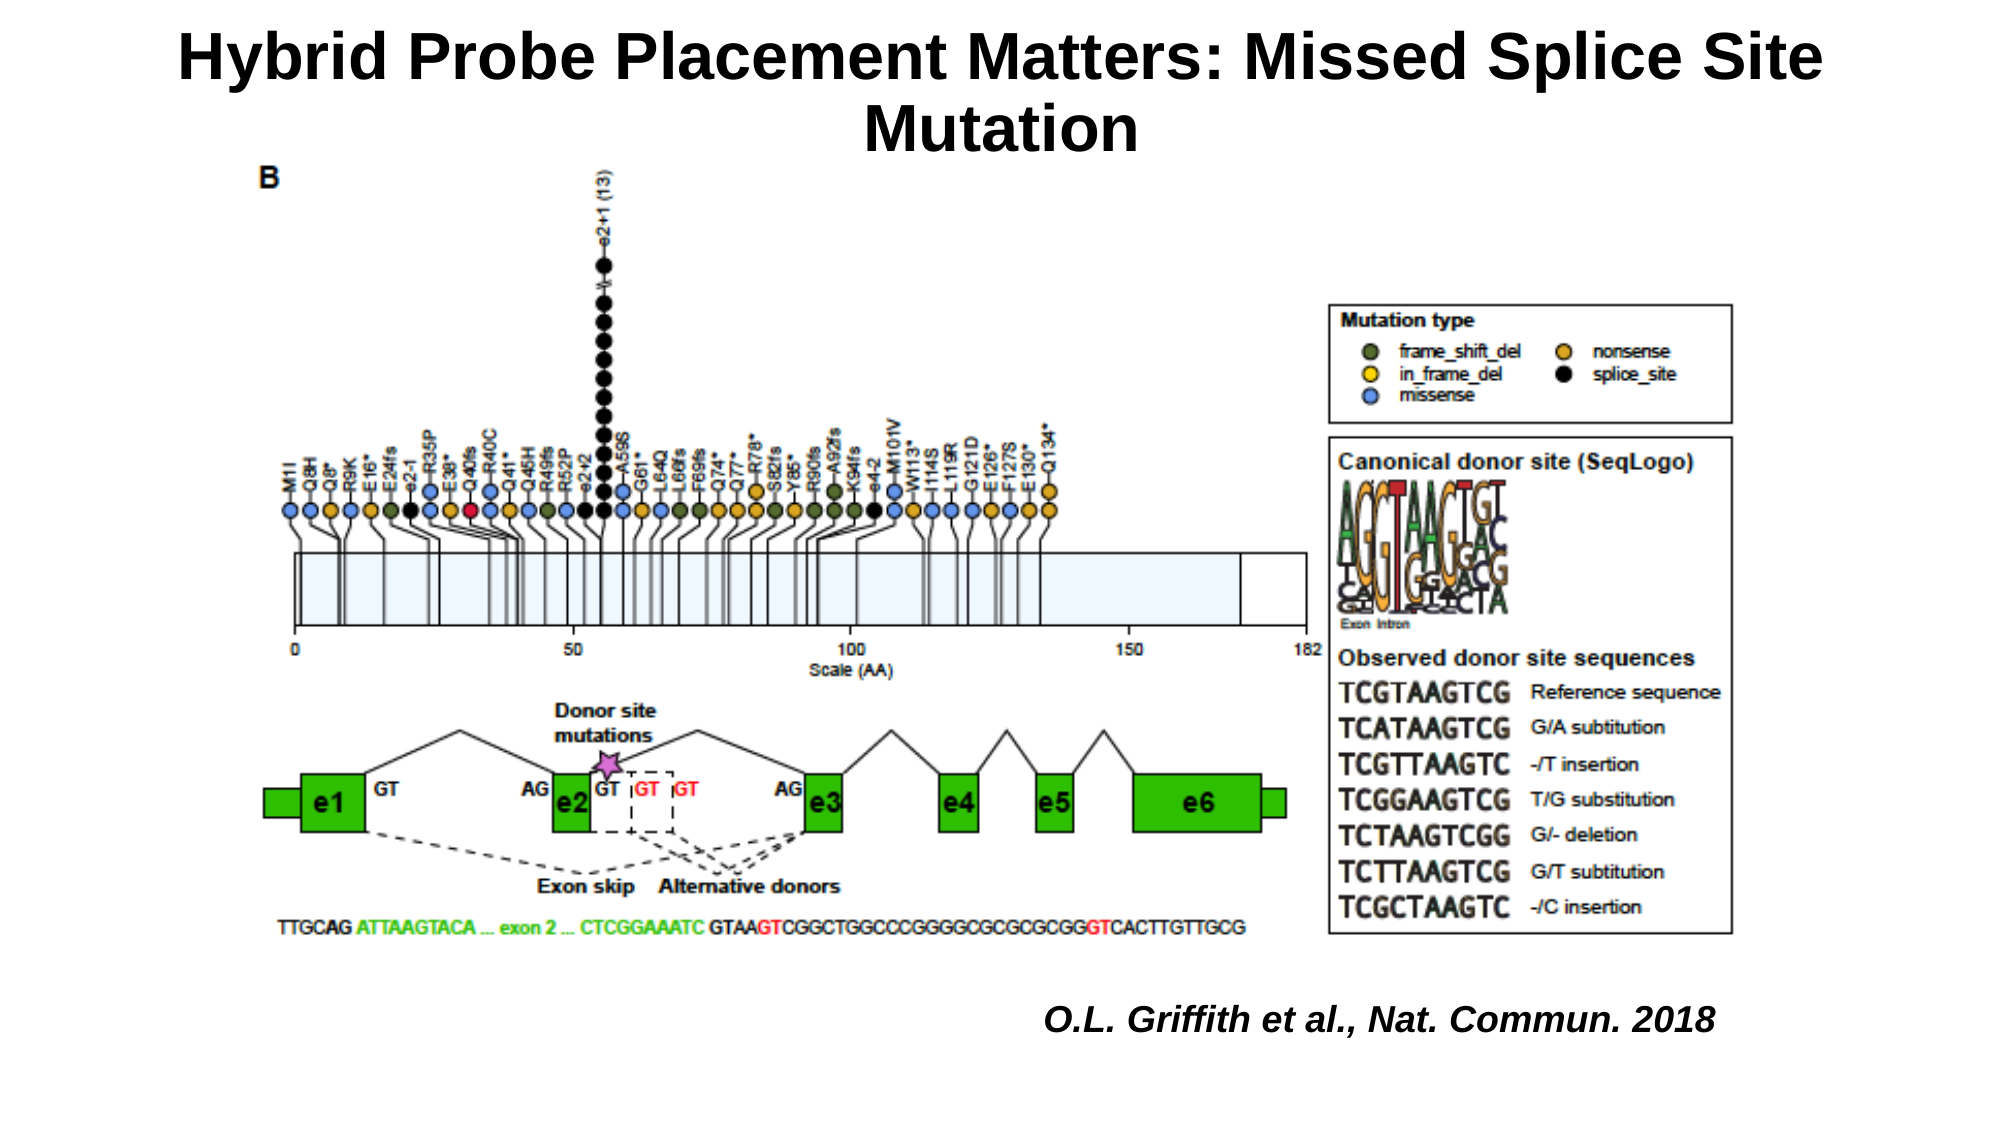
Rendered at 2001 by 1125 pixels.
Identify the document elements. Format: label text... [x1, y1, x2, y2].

text_box O.L. Griffith et al., Nat. Commun. 2018 [1028, 987, 1732, 1048]
picture [249, 162, 1750, 970]
title Hybrid Probe Placement Matters: Missed Splice Site Mutation [51, 0, 1953, 188]
